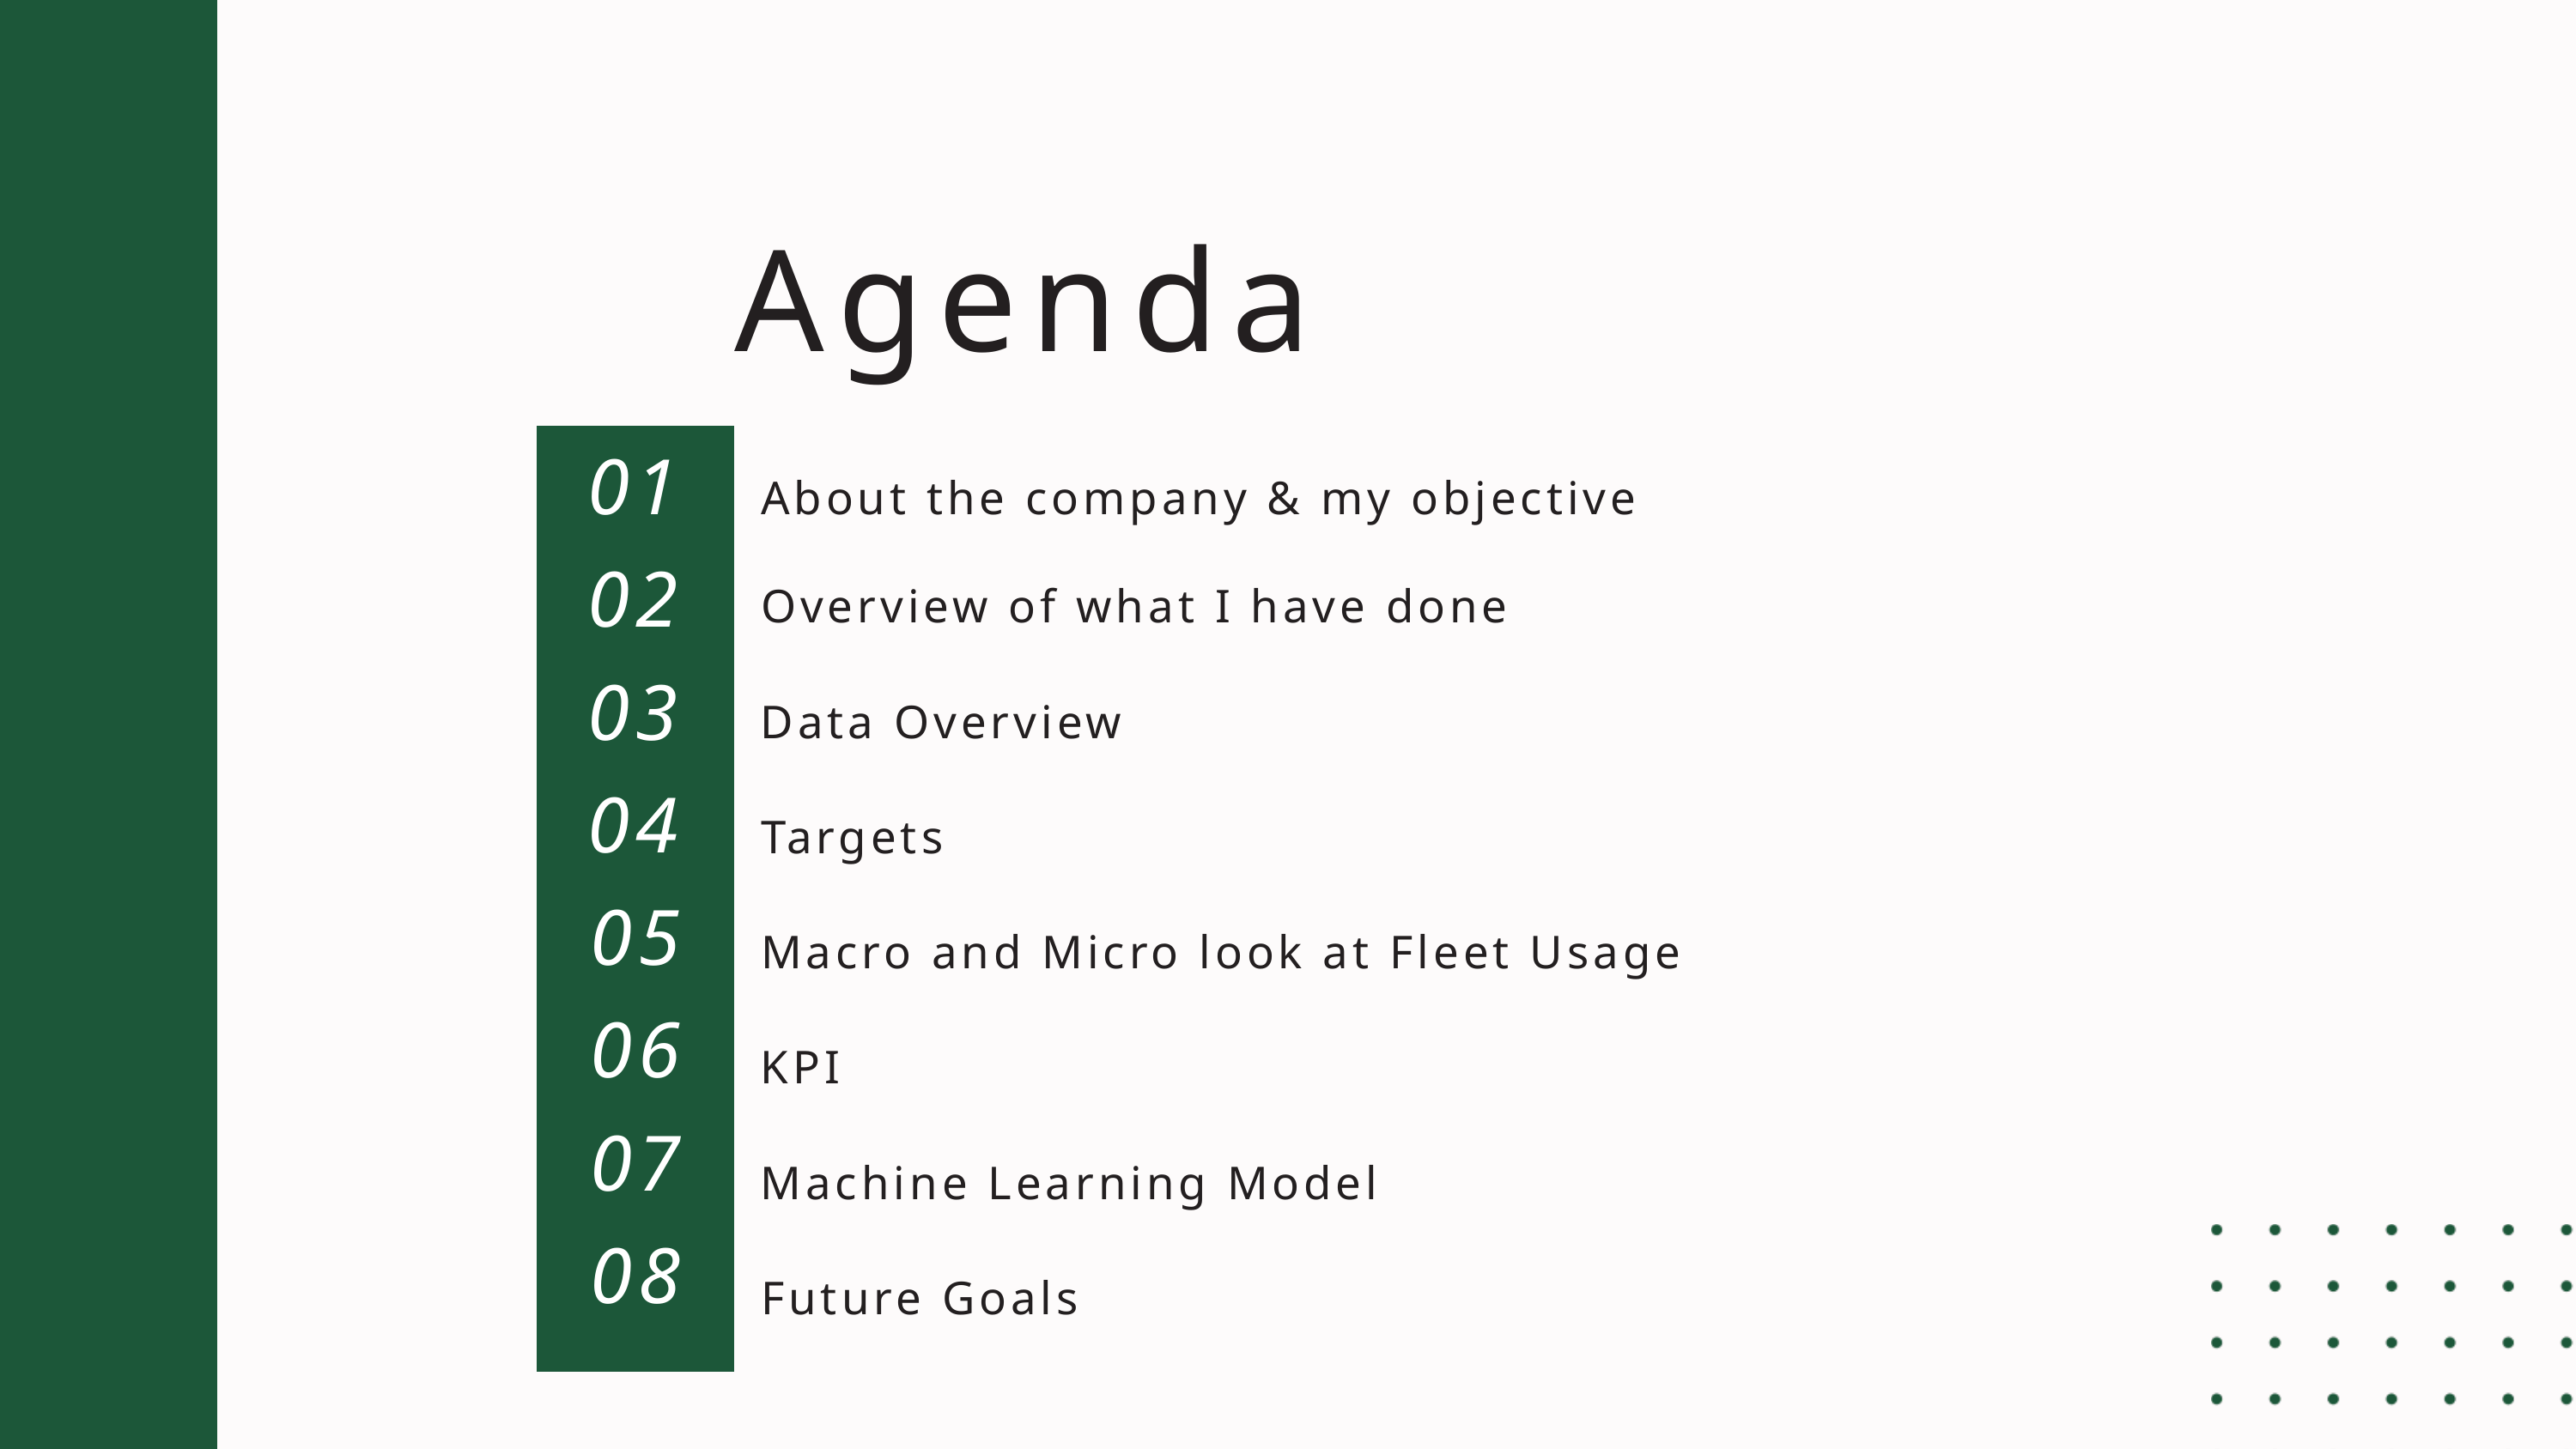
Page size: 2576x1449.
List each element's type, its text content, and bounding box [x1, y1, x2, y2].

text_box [0, 0, 218, 1449]
text_box [2211, 1224, 2576, 1449]
text_box Data Overview [760, 684, 1617, 748]
text_box Agenda [734, 185, 1532, 380]
text_box KPI [760, 1030, 1617, 1094]
text_box Overview of what I have done [760, 569, 1577, 633]
text_box Targets [760, 800, 1577, 863]
text_box Future Goals [760, 1261, 1577, 1324]
text_box Machine Learning Model [760, 1146, 1617, 1209]
text_box Macro and Micro look at Fleet Usage [760, 915, 1757, 978]
text_box About the company & my objective [760, 461, 1700, 524]
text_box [537, 425, 735, 1372]
